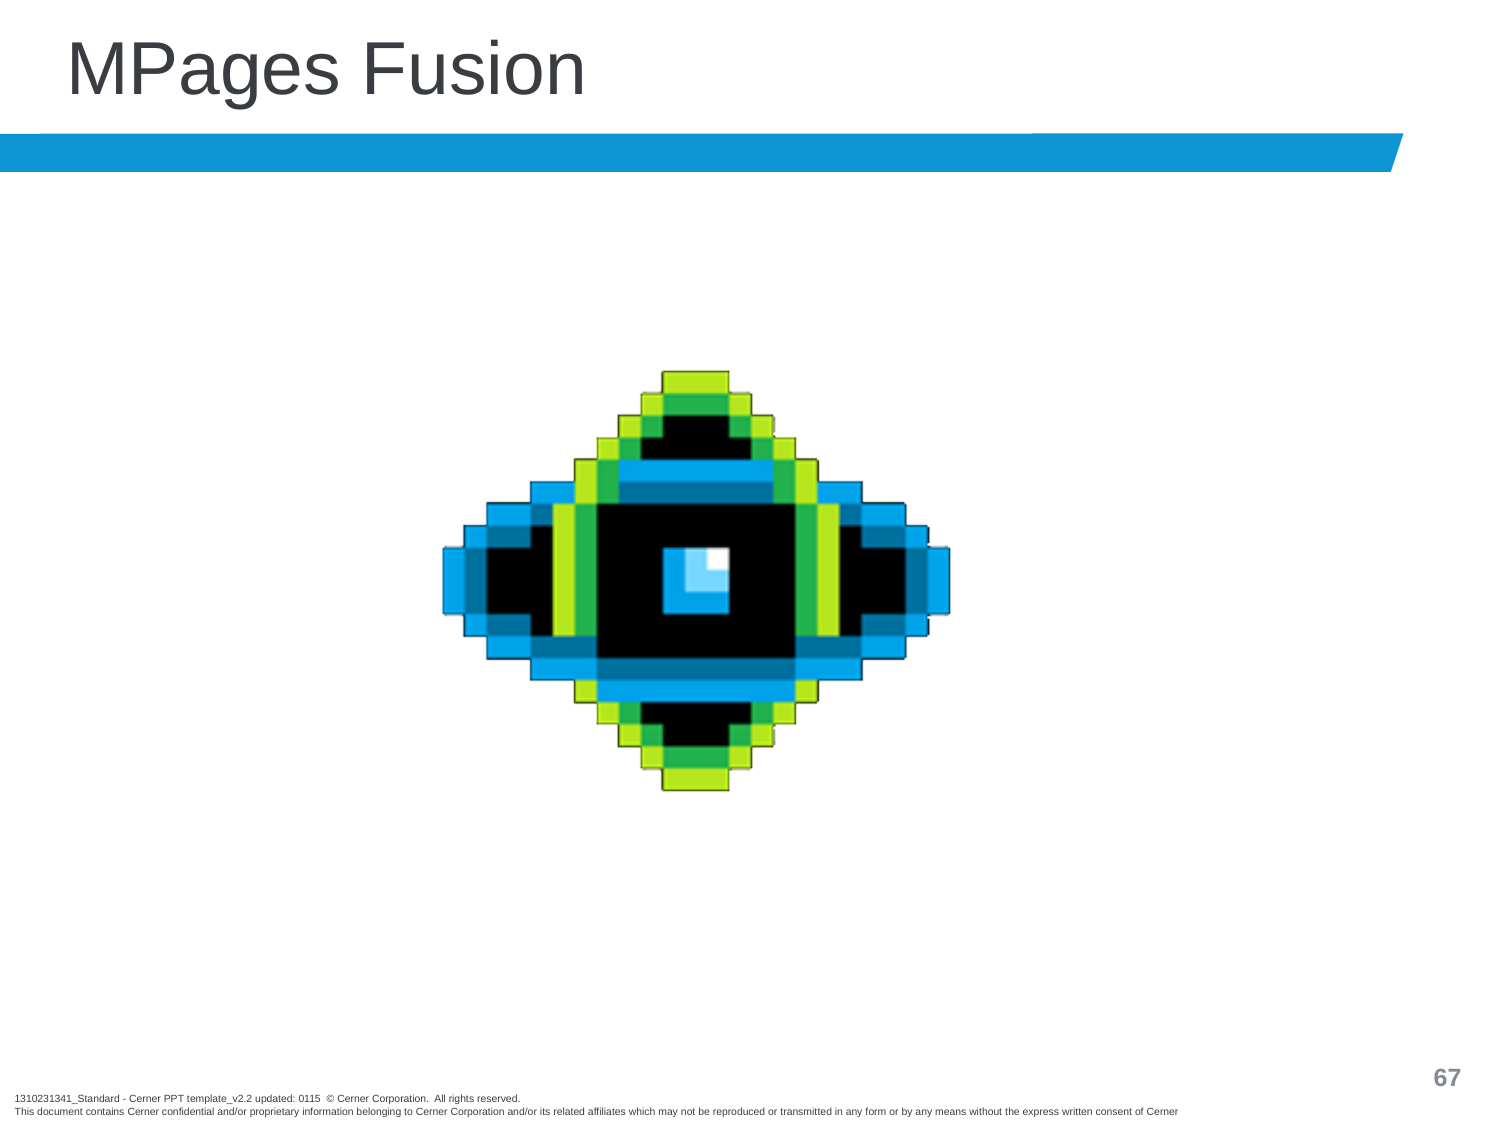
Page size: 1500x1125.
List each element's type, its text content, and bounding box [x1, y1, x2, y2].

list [425, 350, 970, 813]
title MPages Fusion [51, 0, 1403, 142]
